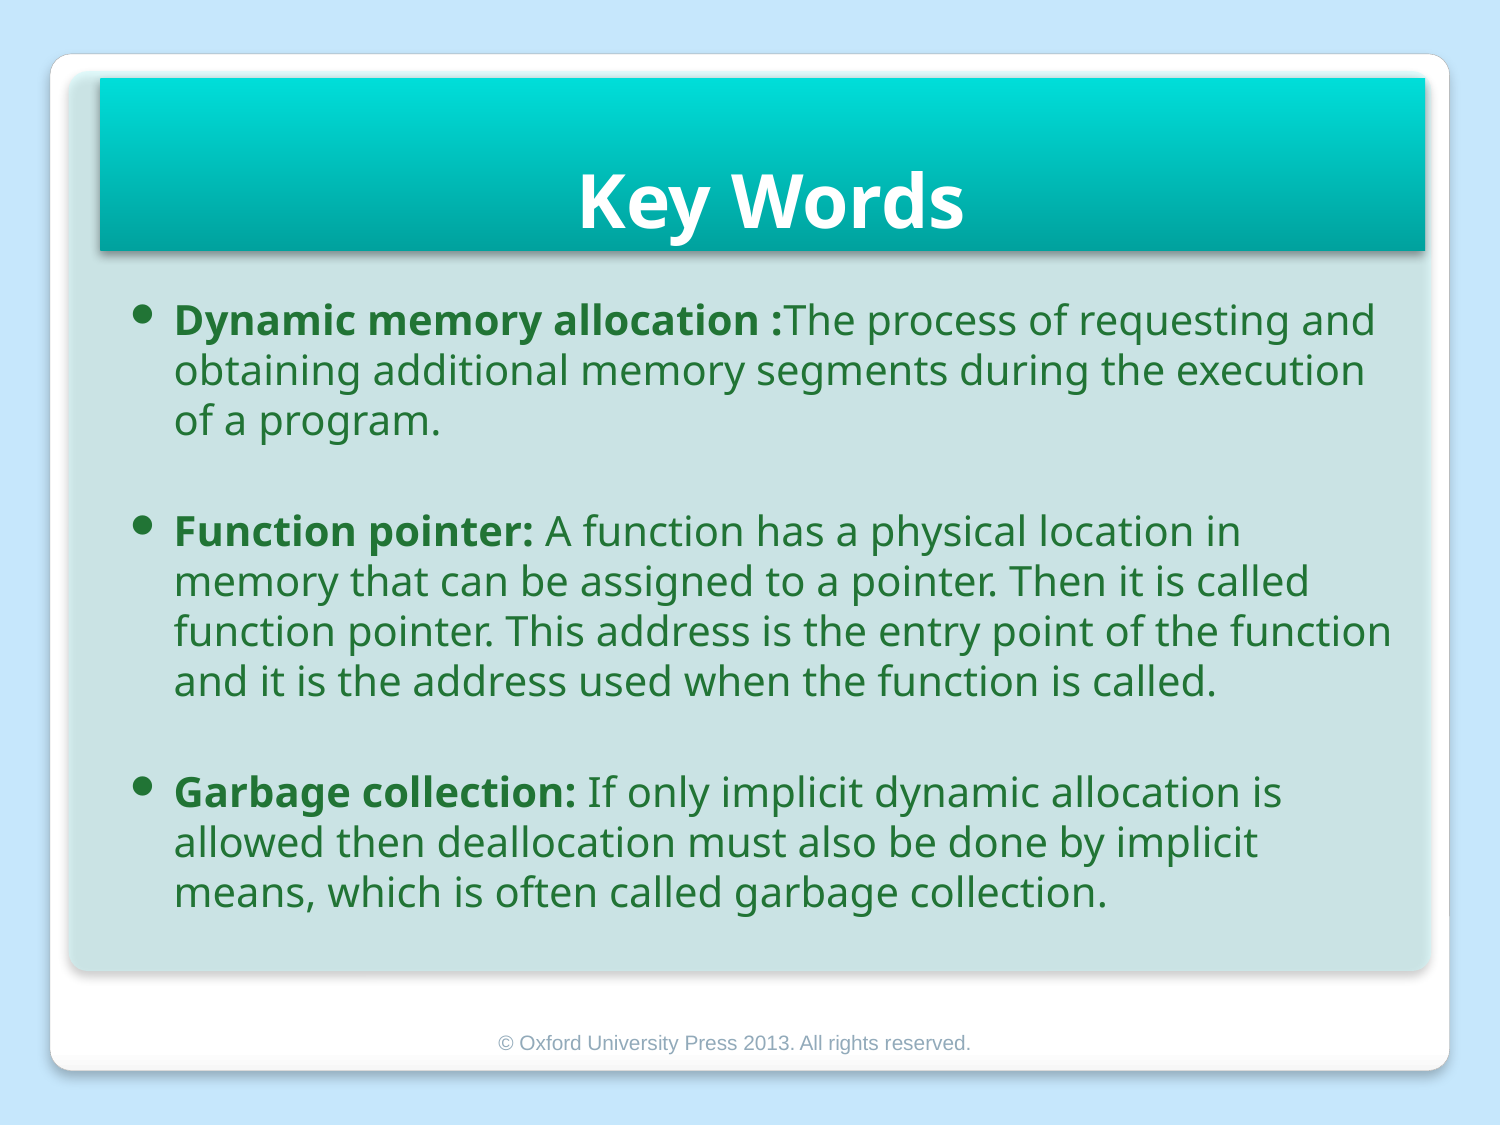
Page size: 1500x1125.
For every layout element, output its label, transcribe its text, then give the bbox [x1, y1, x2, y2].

footer © Oxford University Press 2013. All rights reserved. [100, 1002, 1370, 1063]
title Key Words [100, 78, 1443, 251]
list Dynamic memory allocation :The process of requesting and obtaining additional memory segments during the execution of a program. Function pointer: A function has a physical location in memory that can be assigned to a pointer. Then it is called function pointer. This address is the entry point of the function and it is the address used when the function is called. Garbage collection: If only implicit dynamic allocation is allowed then deallocation must also be done by implicit means, which is often called garbage collection. [100, 278, 1424, 967]
